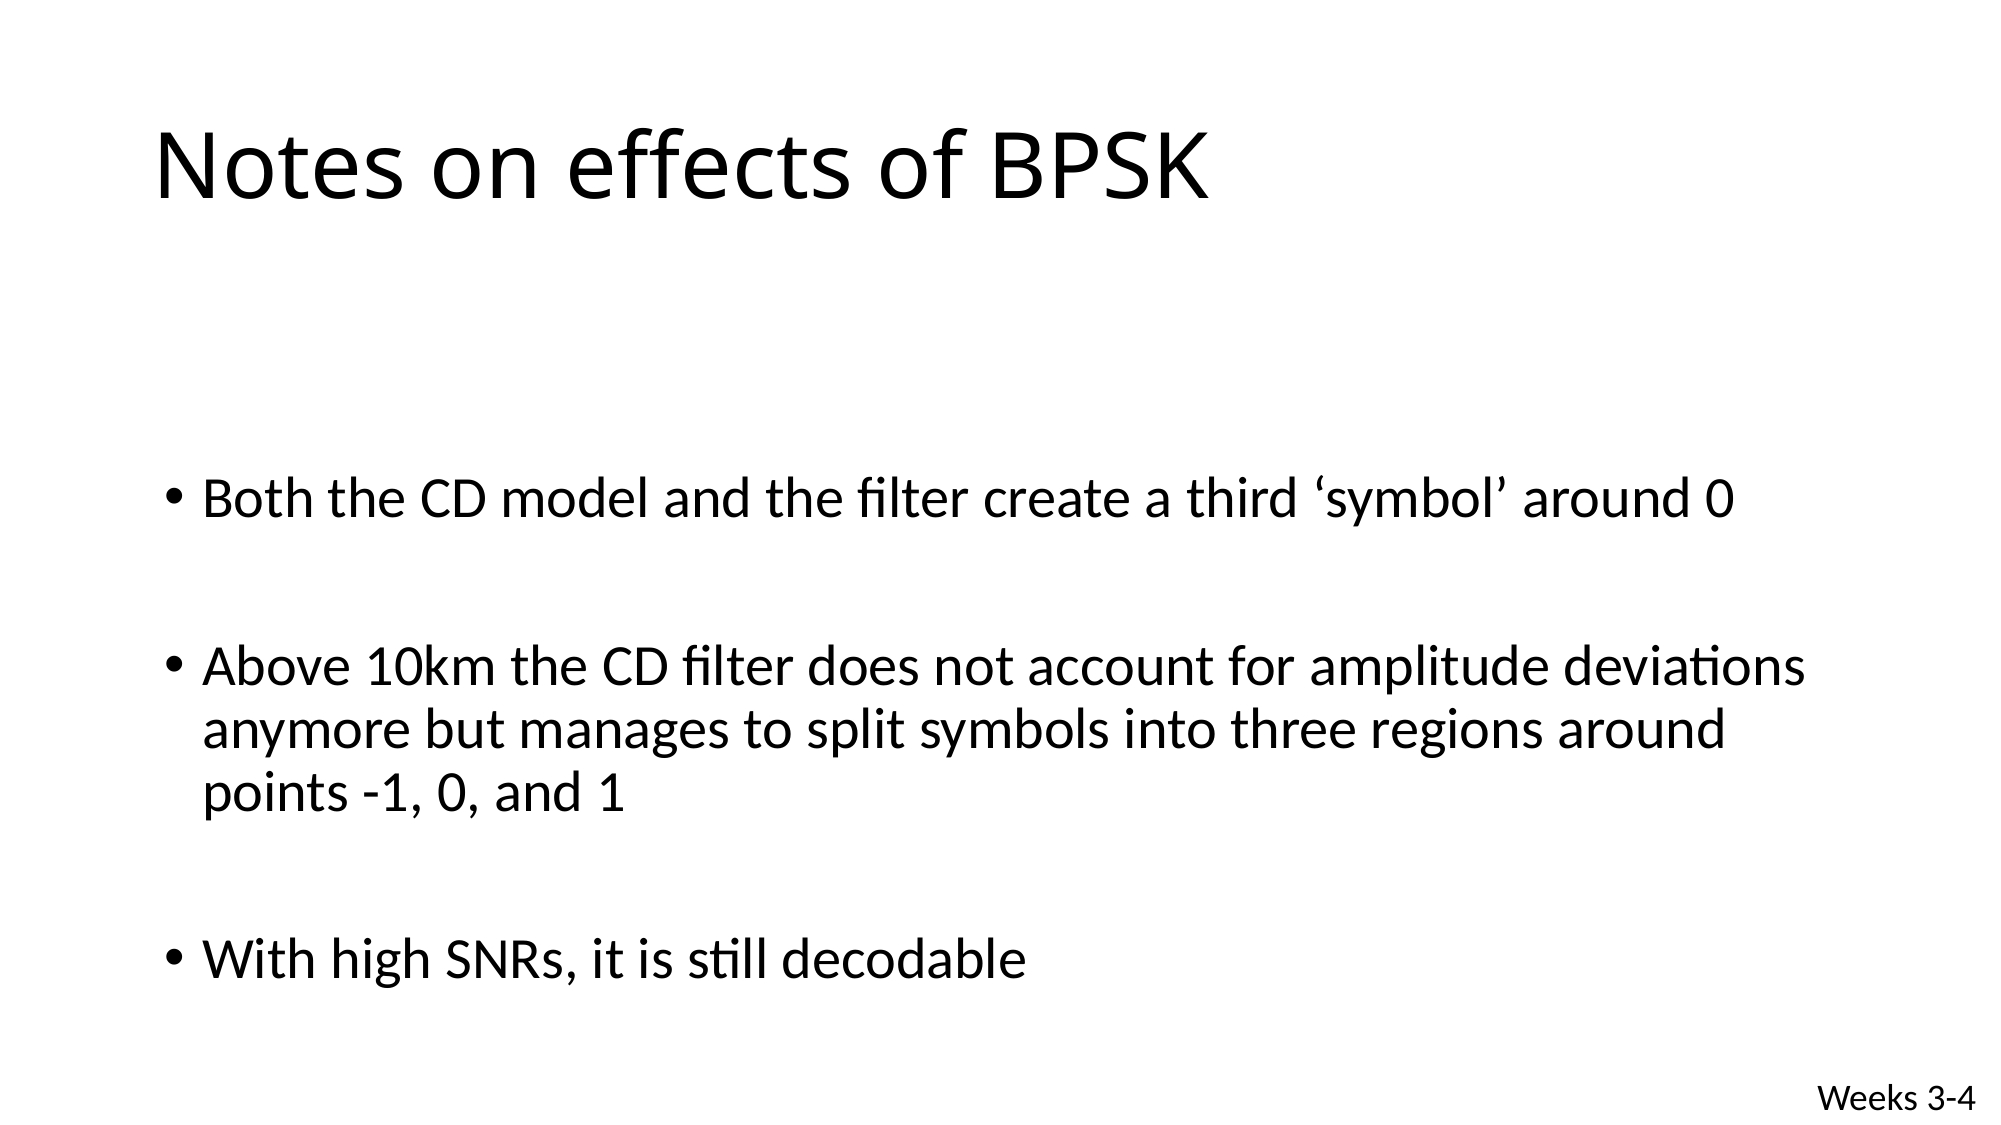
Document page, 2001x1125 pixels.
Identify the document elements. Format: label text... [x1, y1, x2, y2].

title Notes on effects of BPSK [137, 59, 1863, 278]
text_box Weeks 3-4 [1802, 1065, 2000, 1125]
list Both the CD model and the filter create a third ‘symbol’ around 0 Above 10km the CD filter does not account for amplitude deviations anymore but manages to split symbols into three regions around points -1, 0, and 1 With high SNRs, it is still decodable [149, 460, 1875, 1125]
